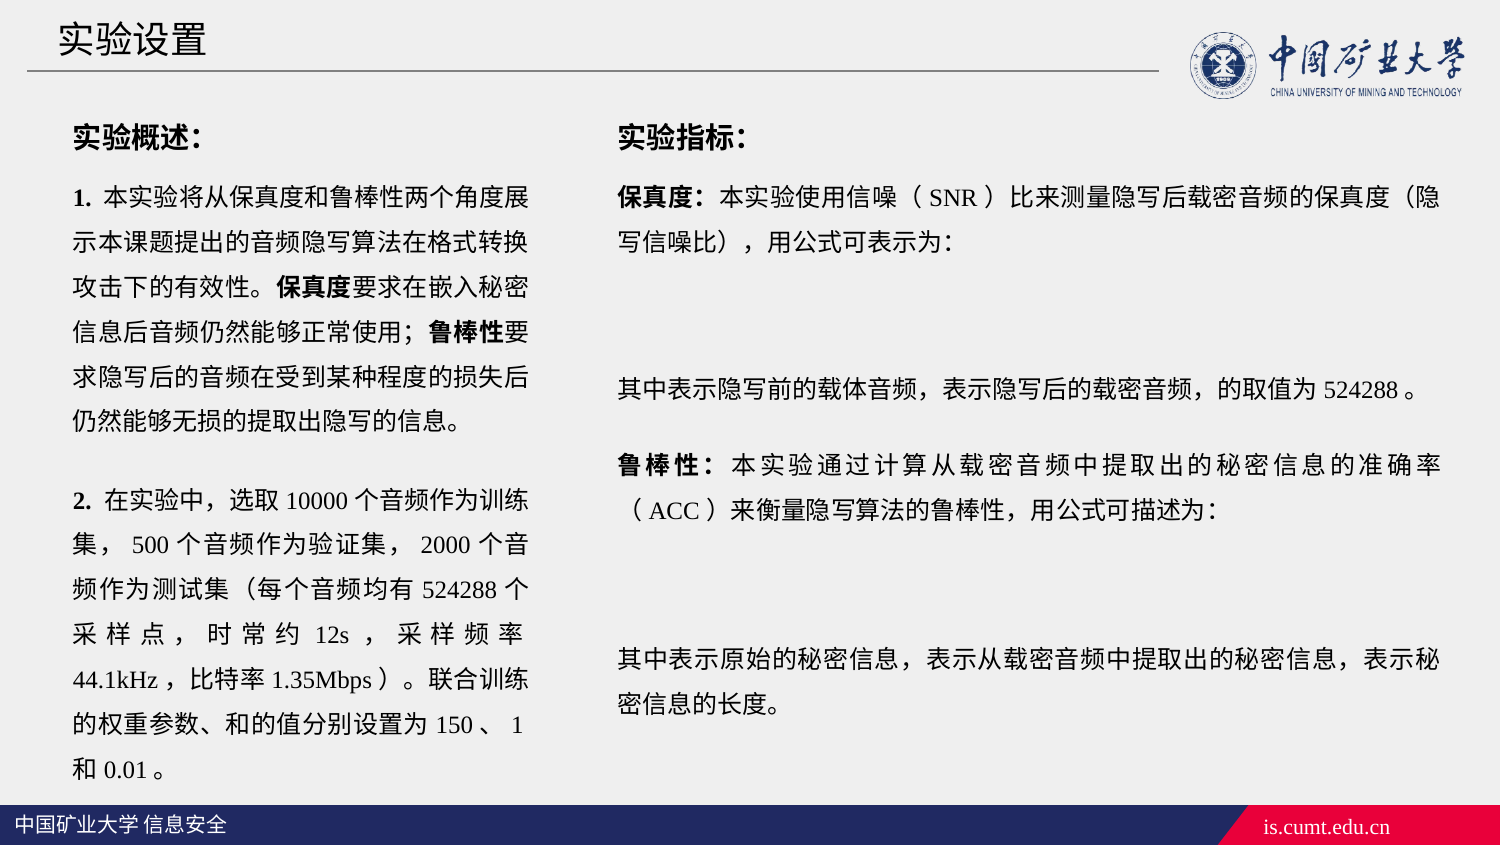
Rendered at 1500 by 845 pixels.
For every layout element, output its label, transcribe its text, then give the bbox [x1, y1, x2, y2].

picture [1180, 26, 1488, 105]
text_box 实验设置 [42, 8, 223, 68]
